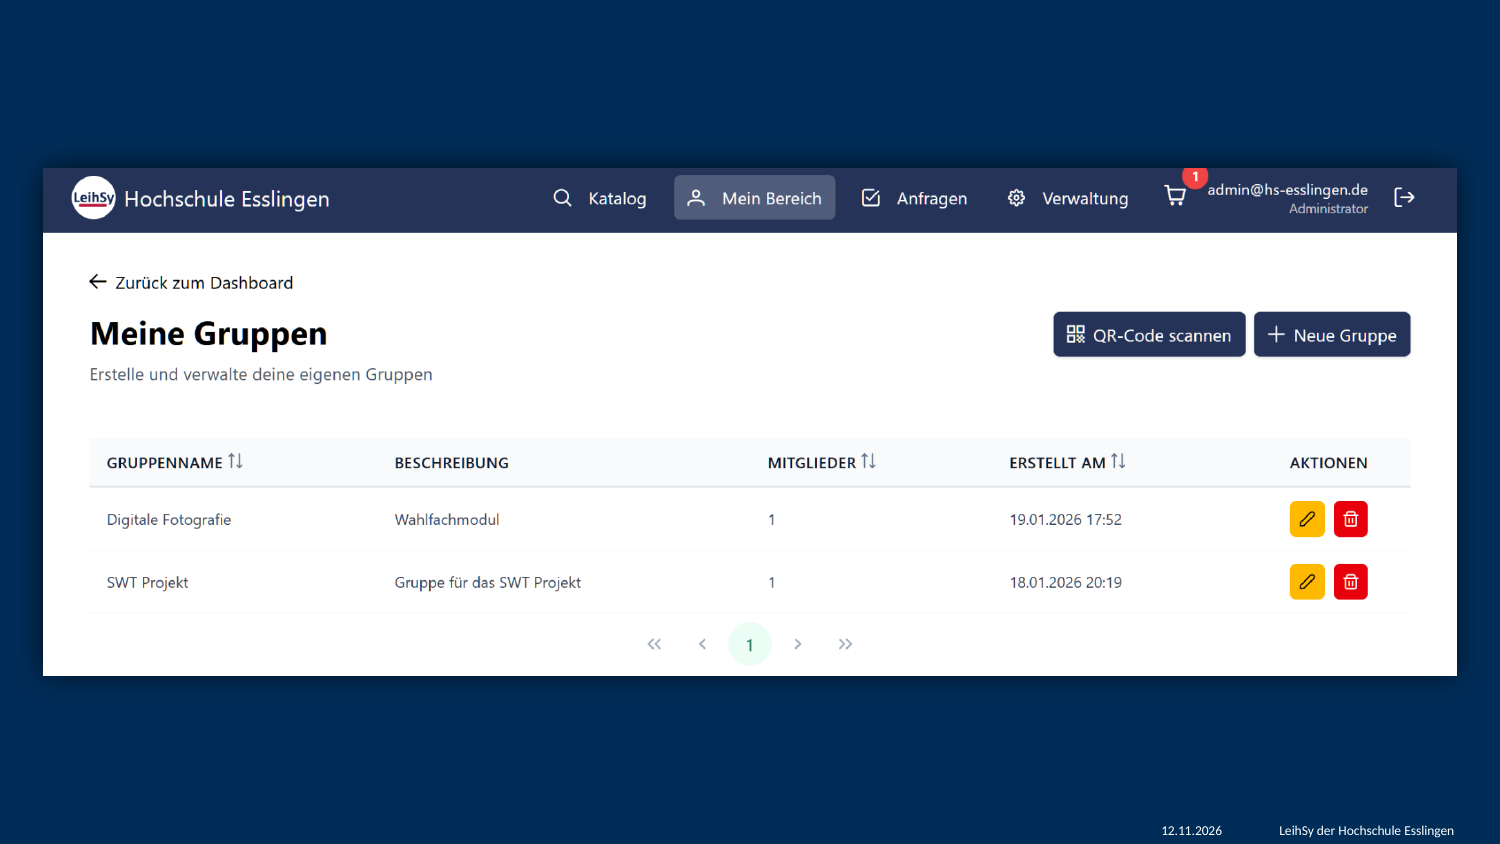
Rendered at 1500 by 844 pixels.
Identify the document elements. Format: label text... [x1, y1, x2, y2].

picture [43, 168, 1457, 676]
text_box LeihSy der Hochschule Esslingen [1264, 814, 1500, 841]
text_box 21.01.2026 [1146, 814, 1264, 841]
